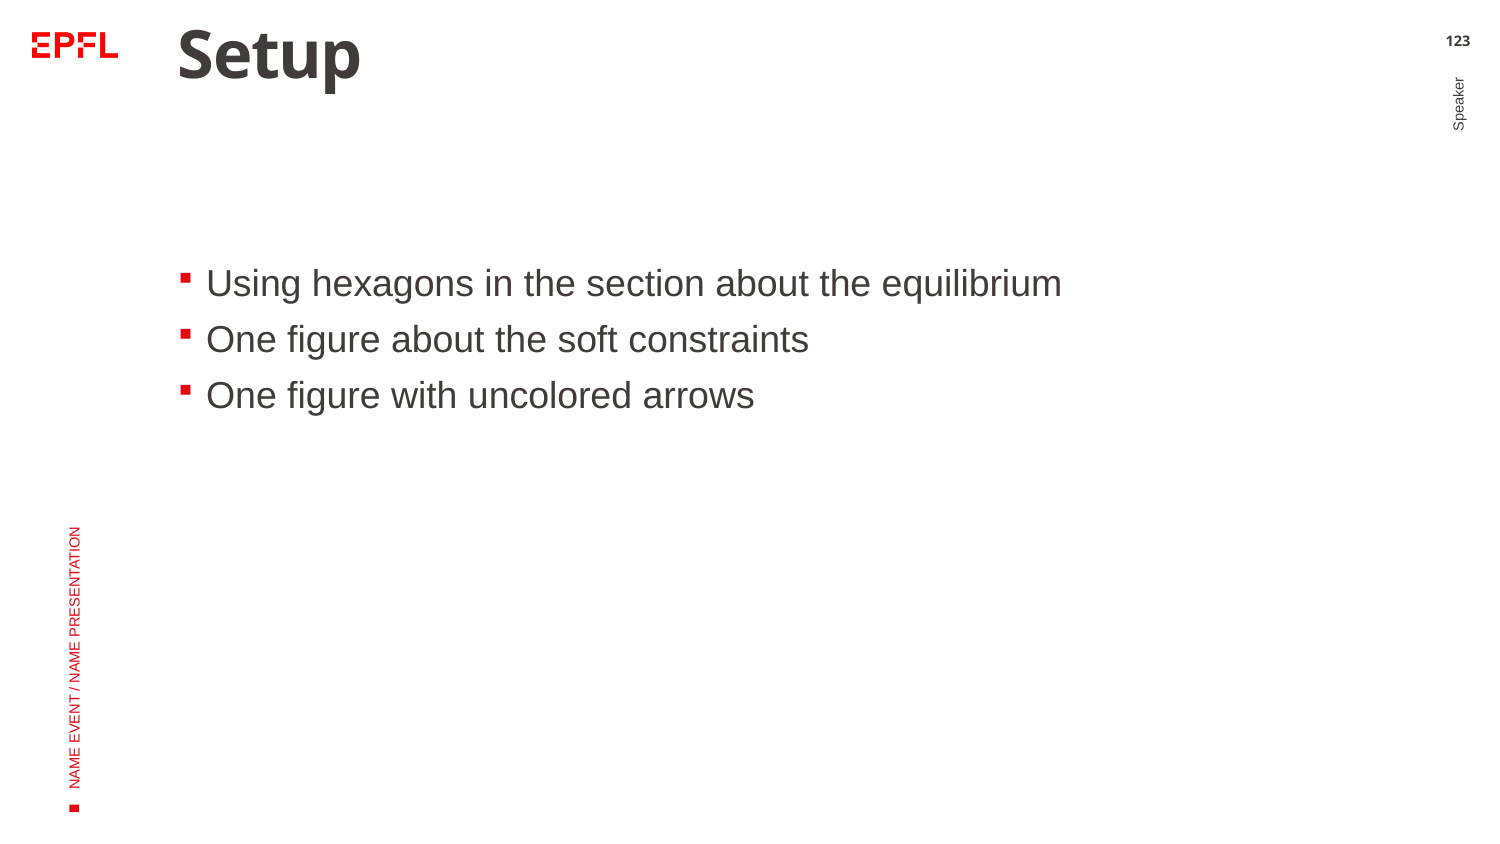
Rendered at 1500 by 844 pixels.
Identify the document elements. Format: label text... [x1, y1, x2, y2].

title Setup [148, 21, 750, 198]
list Using hexagons in the section about the equilibrium One figure about the soft constraints One figure with uncolored arrows [148, 256, 1416, 813]
slide_number NAME EVENT / NAME PRESENTATION [0, 256, 149, 805]
footer Speaker [1415, 59, 1500, 641]
slide_number 123 [1415, 32, 1500, 59]
picture [21, 21, 129, 69]
